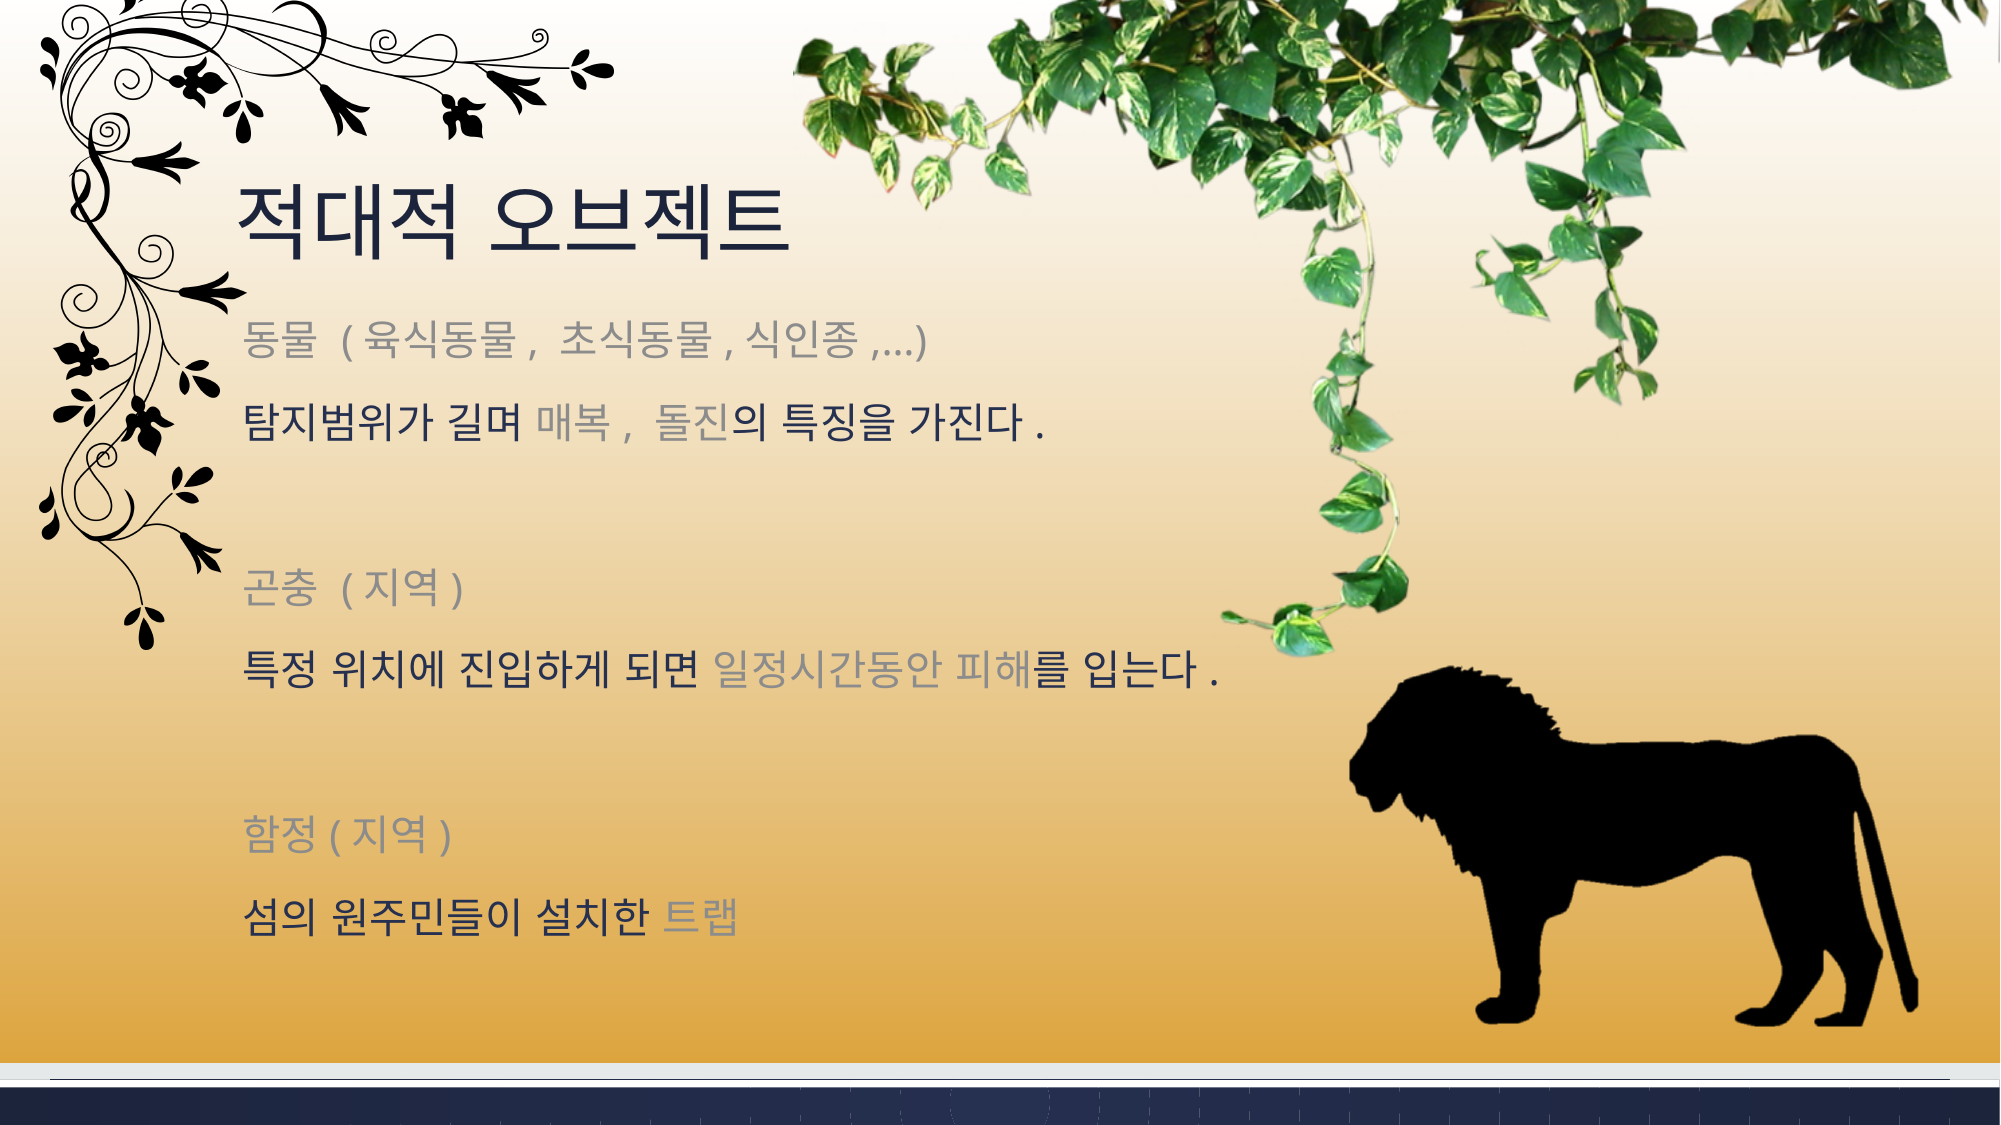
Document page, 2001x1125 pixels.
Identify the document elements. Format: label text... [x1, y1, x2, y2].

picture [39, 0, 614, 650]
picture [793, 0, 2000, 1069]
title 적대적 오브젝트 [614, 76, 793, 279]
list 동물 (육식동물, 초식동물,식인종,…) 탐지범위가 길며 매복, 돌진의 특징을 가진다. 곤충 (지역) 특정 위치에 진입하게 되면 일정시간동안 피해를 입는다. 함정(지역) 섬의 원주민들이 설치한 트랩 [219, 311, 1278, 990]
